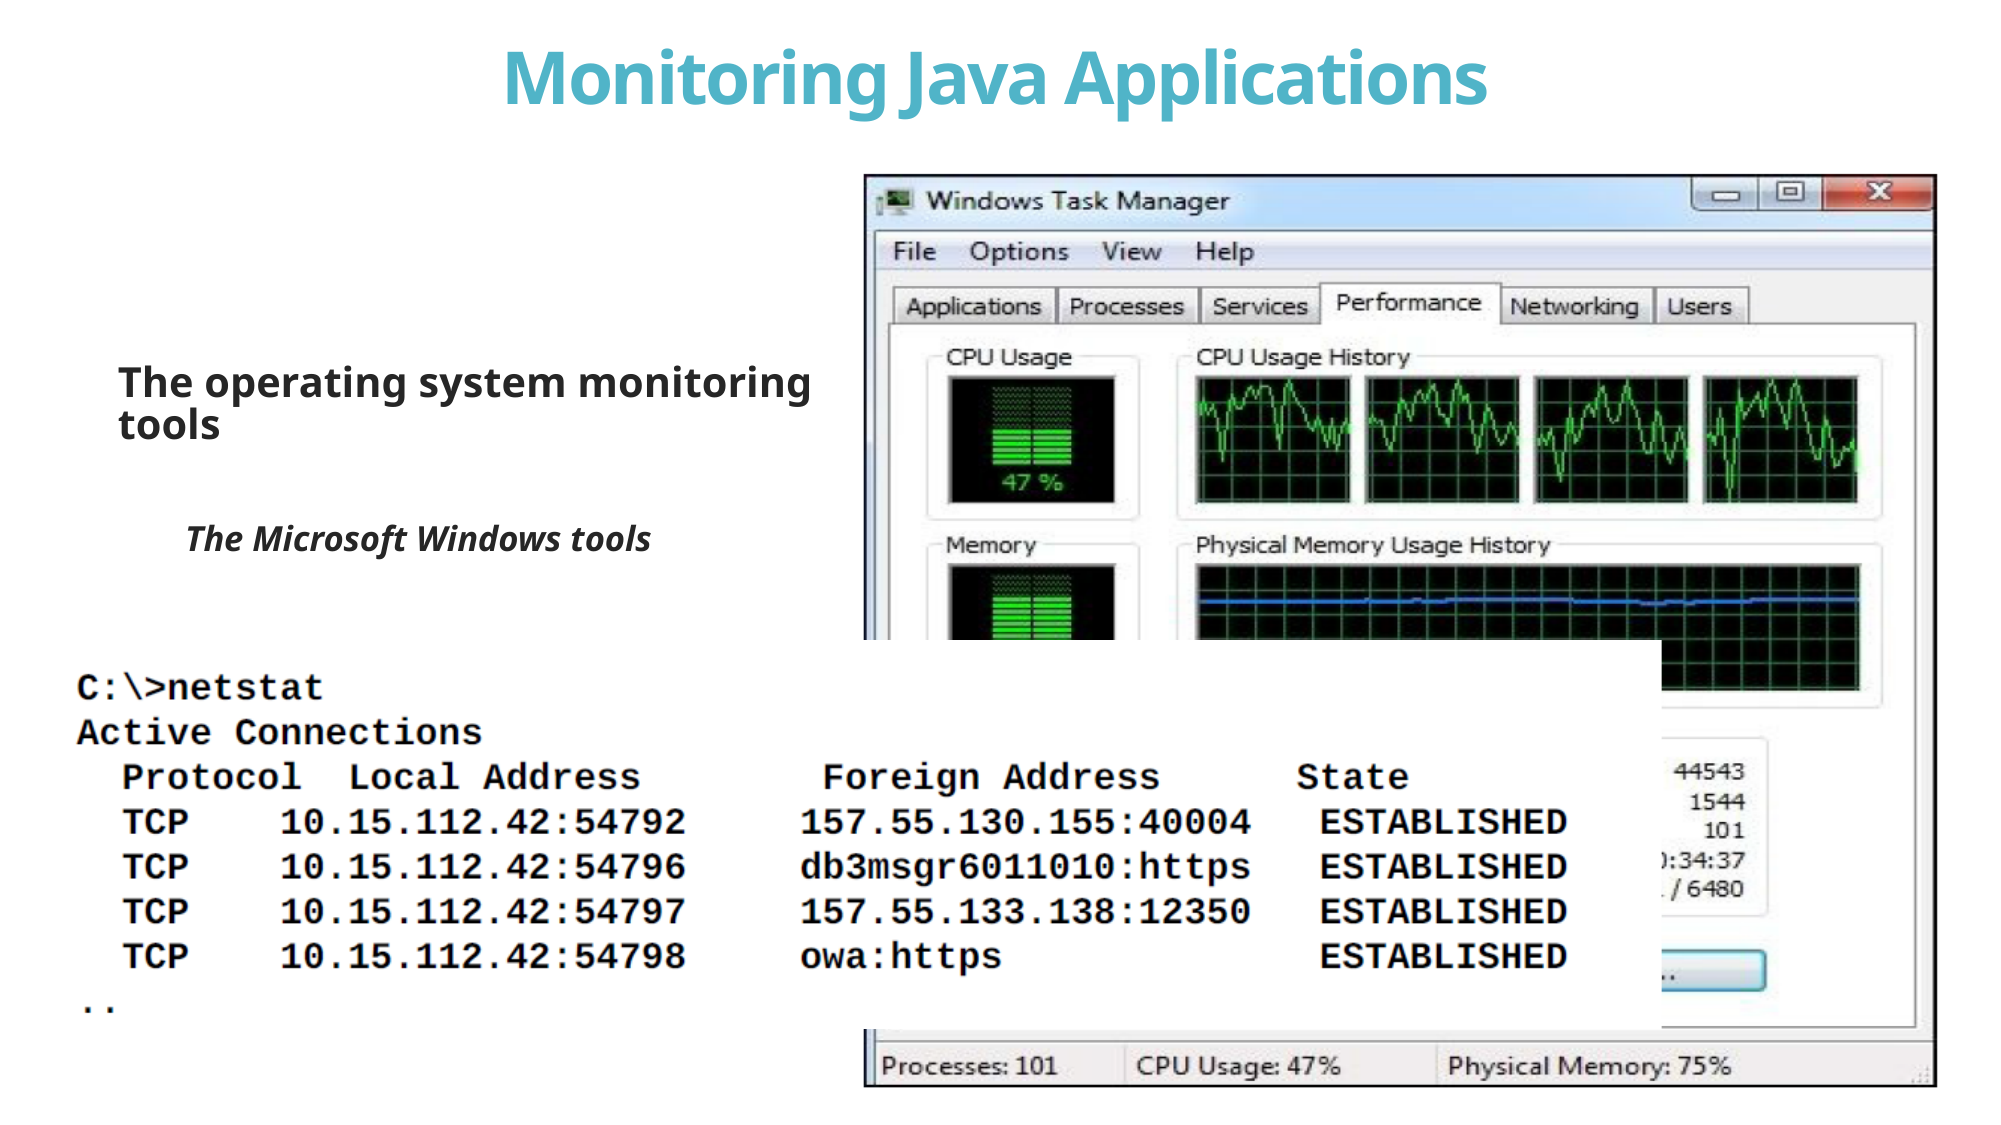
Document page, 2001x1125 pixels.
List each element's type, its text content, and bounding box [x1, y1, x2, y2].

picture [51, 154, 2000, 1125]
title Monitoring Java Applications [112, 37, 1880, 128]
list The operating system monitoring tools The Microsoft Windows tools [89, 356, 837, 567]
